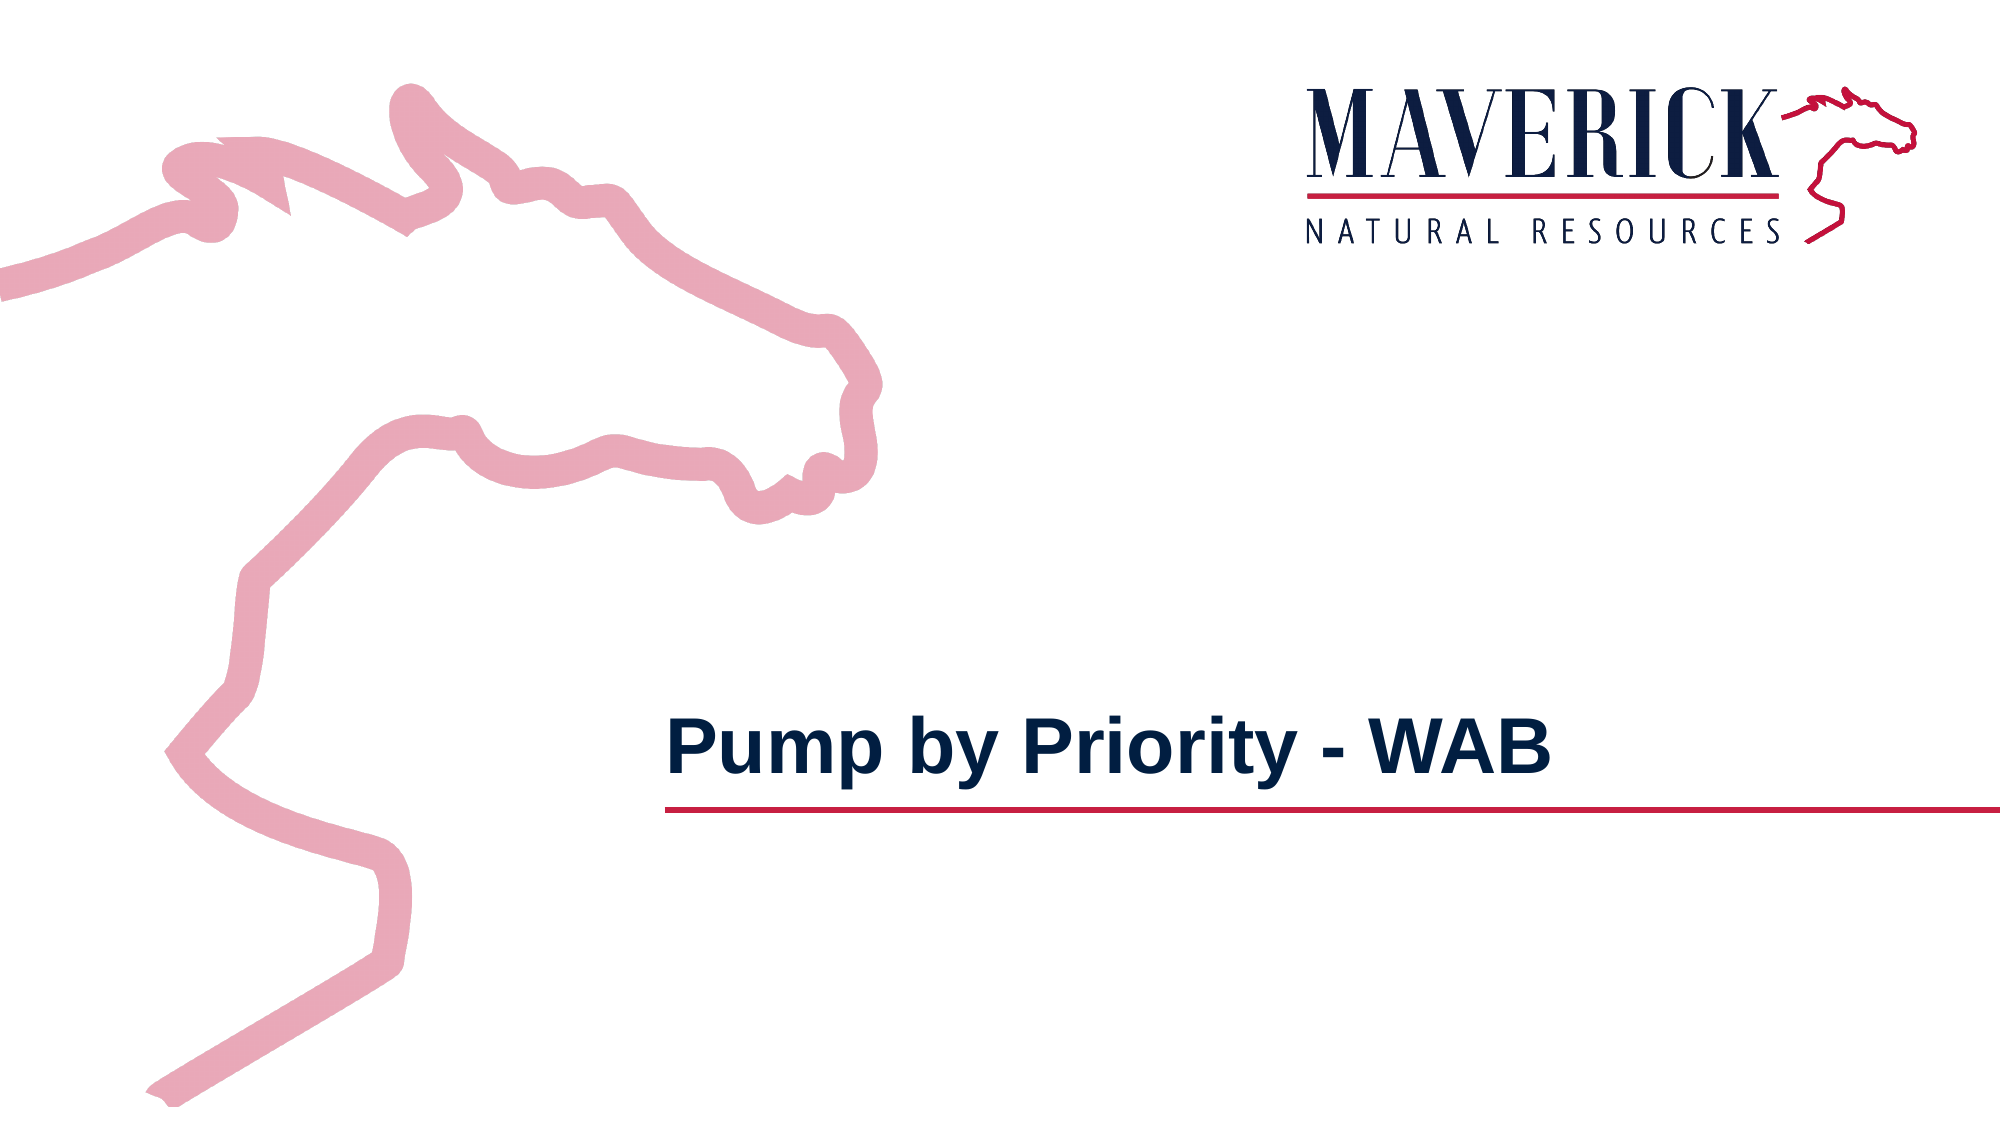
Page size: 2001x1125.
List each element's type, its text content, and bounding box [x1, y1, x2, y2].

picture [0, 41, 990, 1125]
picture [1293, 80, 1925, 252]
title Pump by Priority - WAB [665, 490, 1890, 791]
